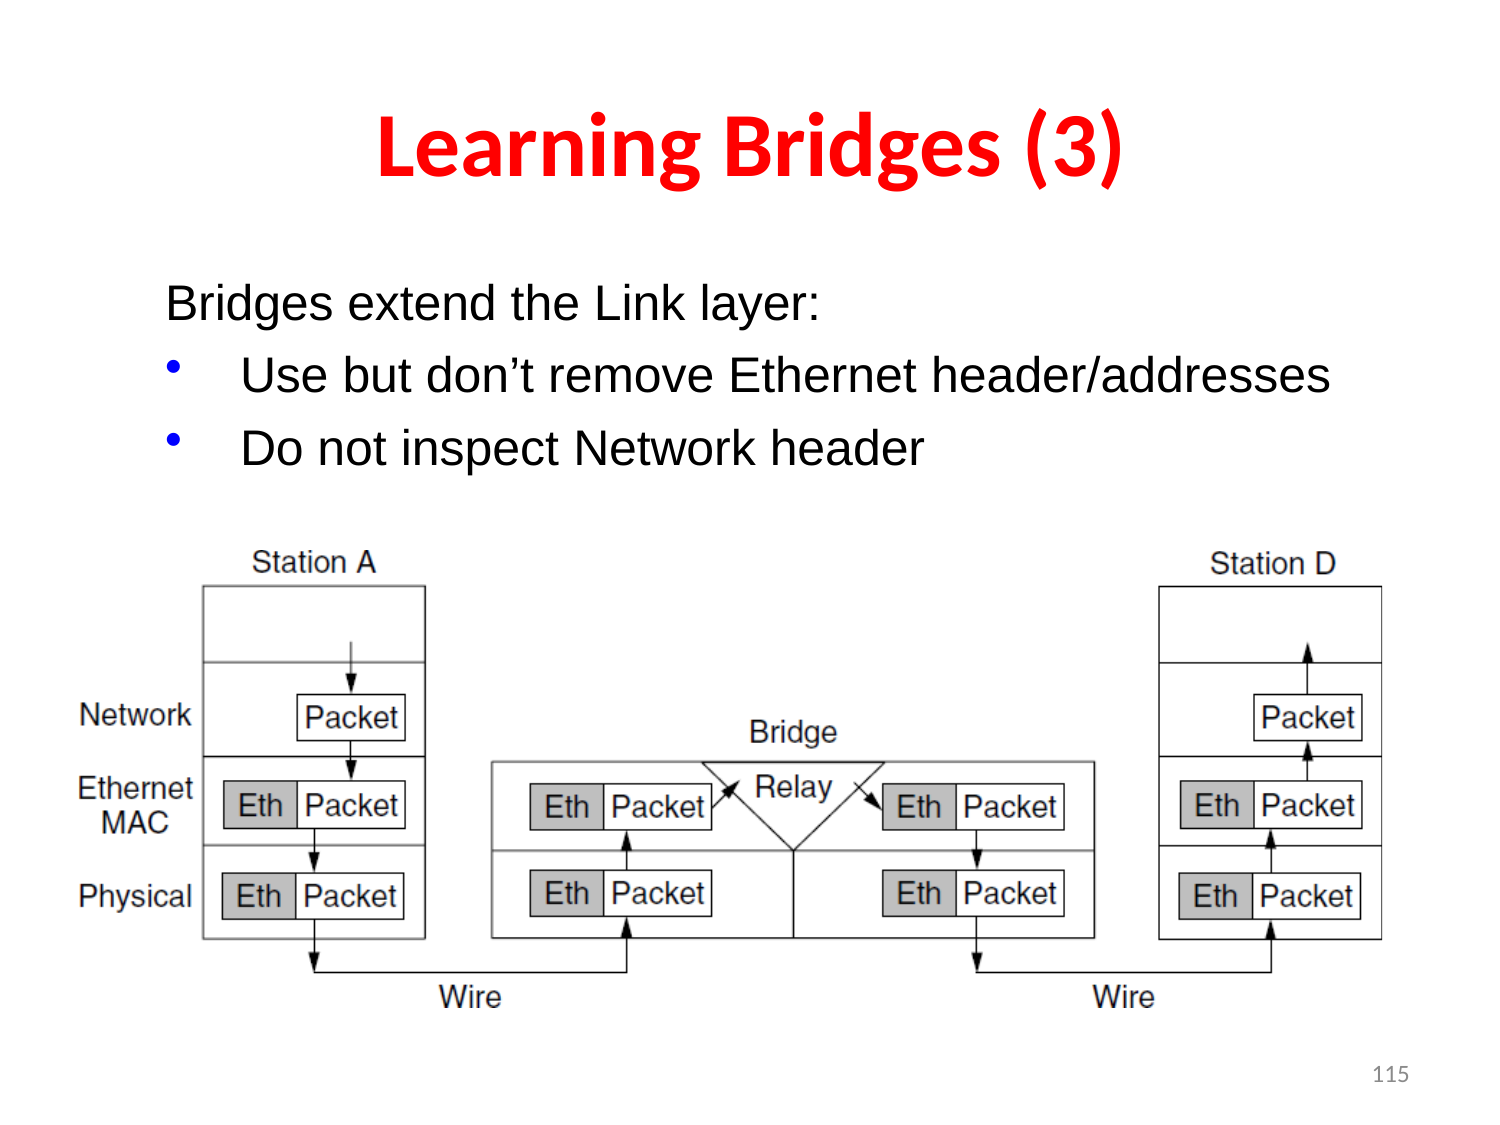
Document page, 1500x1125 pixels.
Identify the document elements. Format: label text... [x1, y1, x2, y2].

title Learning Bridges (3) [75, 43, 1425, 234]
text_box Bridges extend the Link layer: Use but don’t remove Ethernet header/addresses Do not inspect Network header [162, 255, 1335, 476]
text_box [78, 550, 1383, 1008]
slide_number 115 [1074, 1042, 1425, 1103]
